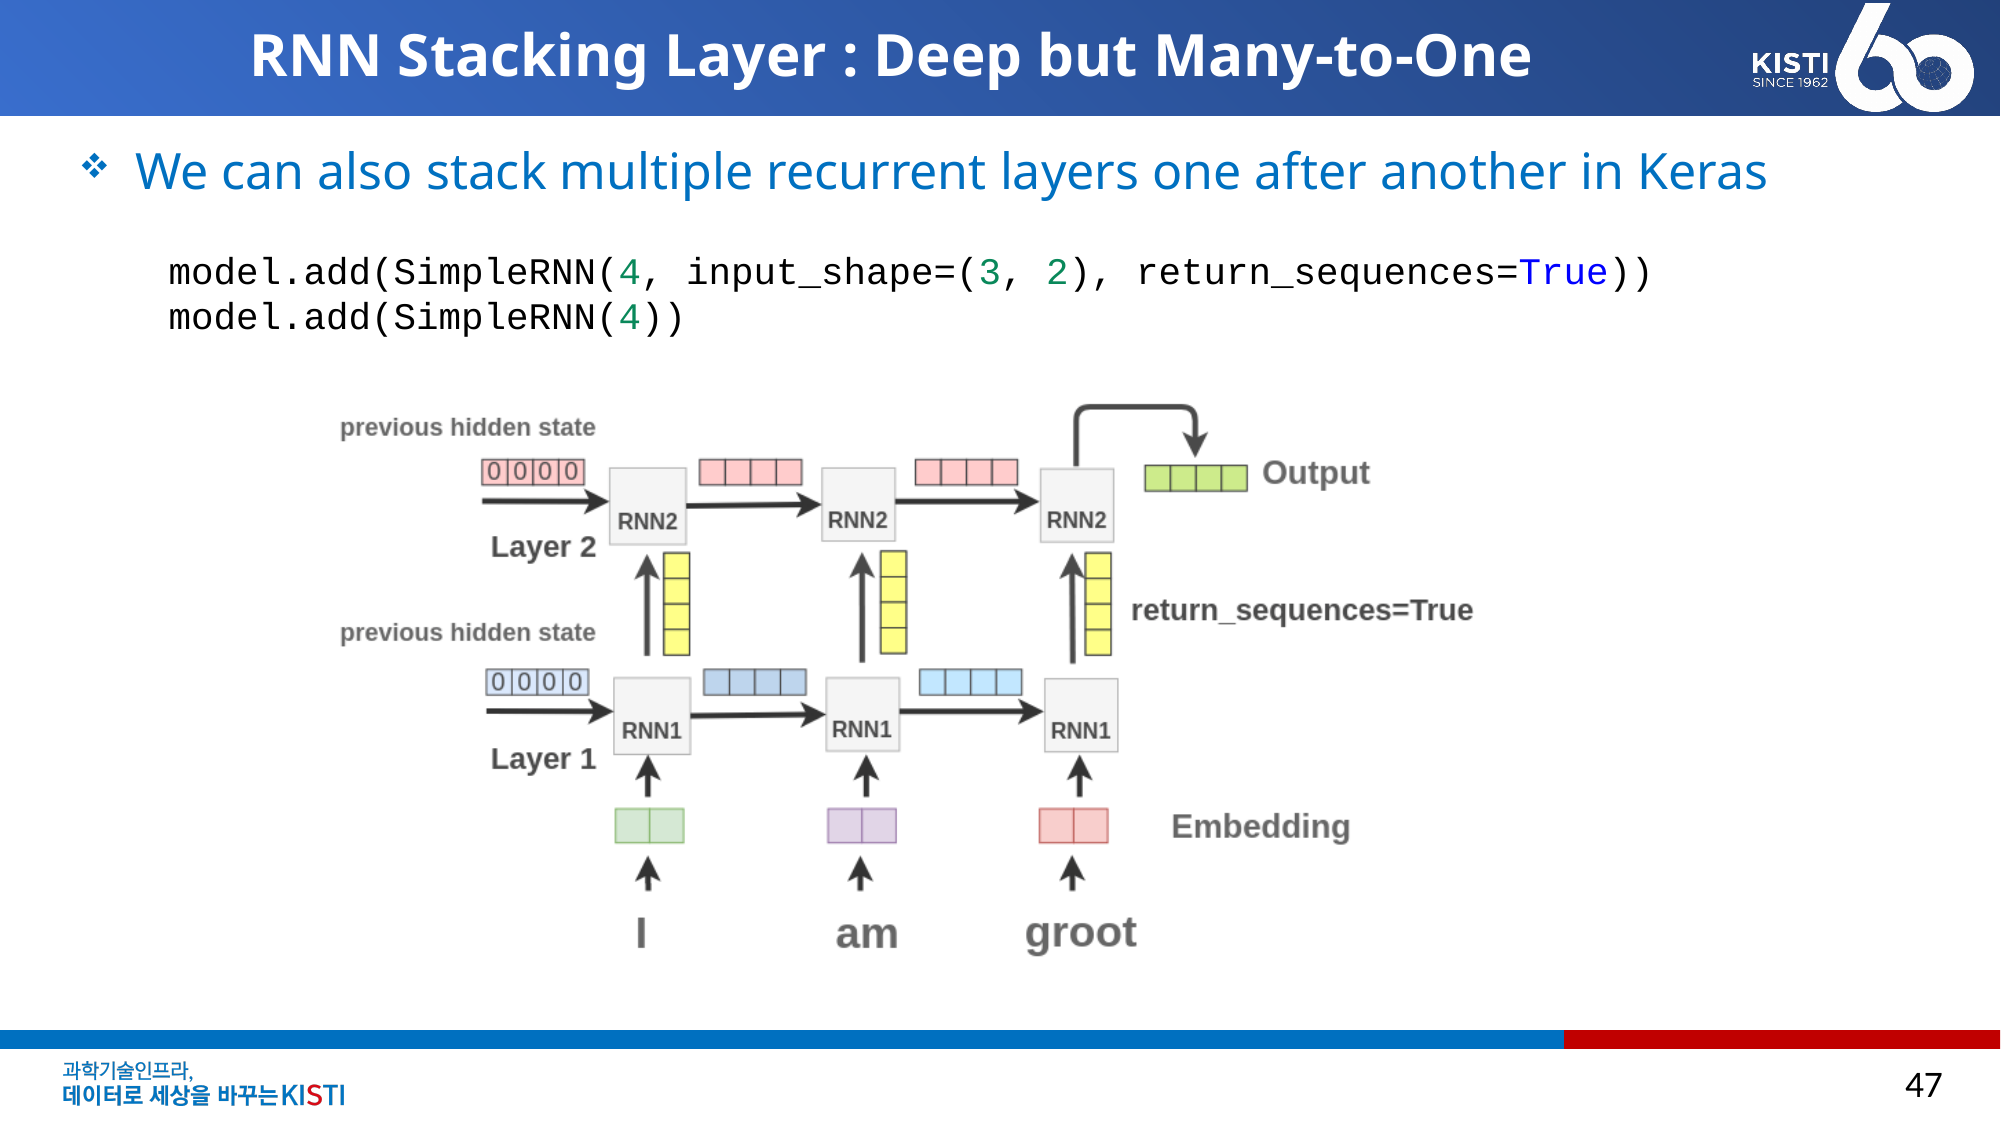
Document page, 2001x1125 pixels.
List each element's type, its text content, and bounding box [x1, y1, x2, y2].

picture [63, 1061, 344, 1106]
picture [327, 390, 1485, 977]
text_box model.add(SimpleRNN(4, input_shape=(3, 2), return_sequences=True)) model.add(SimpleRNN(4)) [153, 239, 1825, 345]
list We can also stack multiple recurrent layers one after another in Keras [63, 138, 1958, 1009]
picture [1753, 3, 1974, 112]
title RNN Stacking Layer : Deep but Many-to-One [63, 0, 1720, 116]
slide_number 47 [1605, 1053, 1958, 1113]
